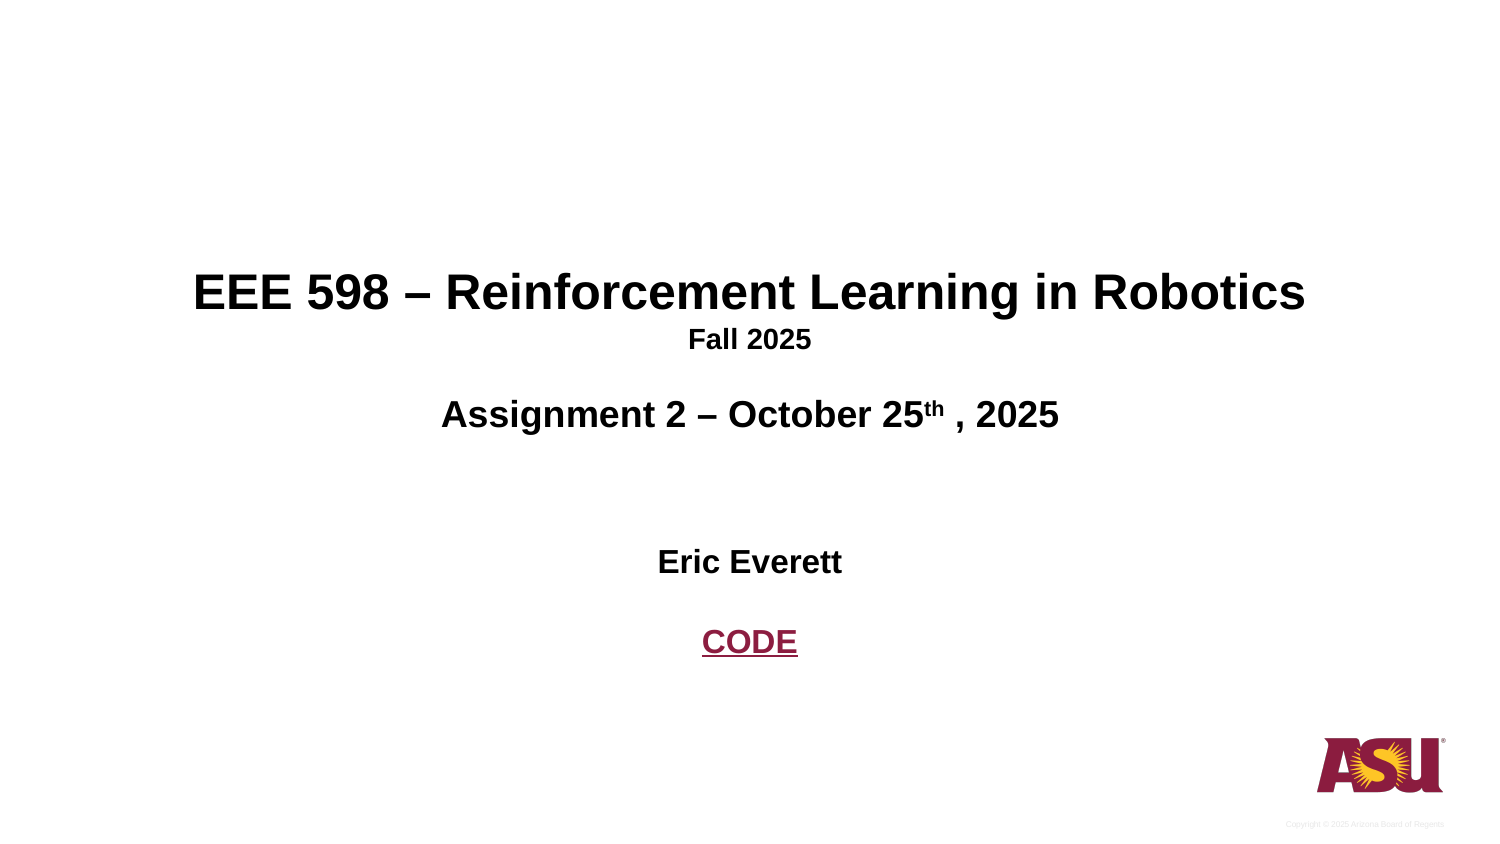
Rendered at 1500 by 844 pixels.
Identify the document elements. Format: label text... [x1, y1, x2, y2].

text_box EEE 598 – Reinforcement Learning in Robotics Fall 2025 Assignment 2 – October 25th , 2025 Eric Everett CODE [88, 252, 1412, 667]
picture [1290, 711, 1453, 819]
